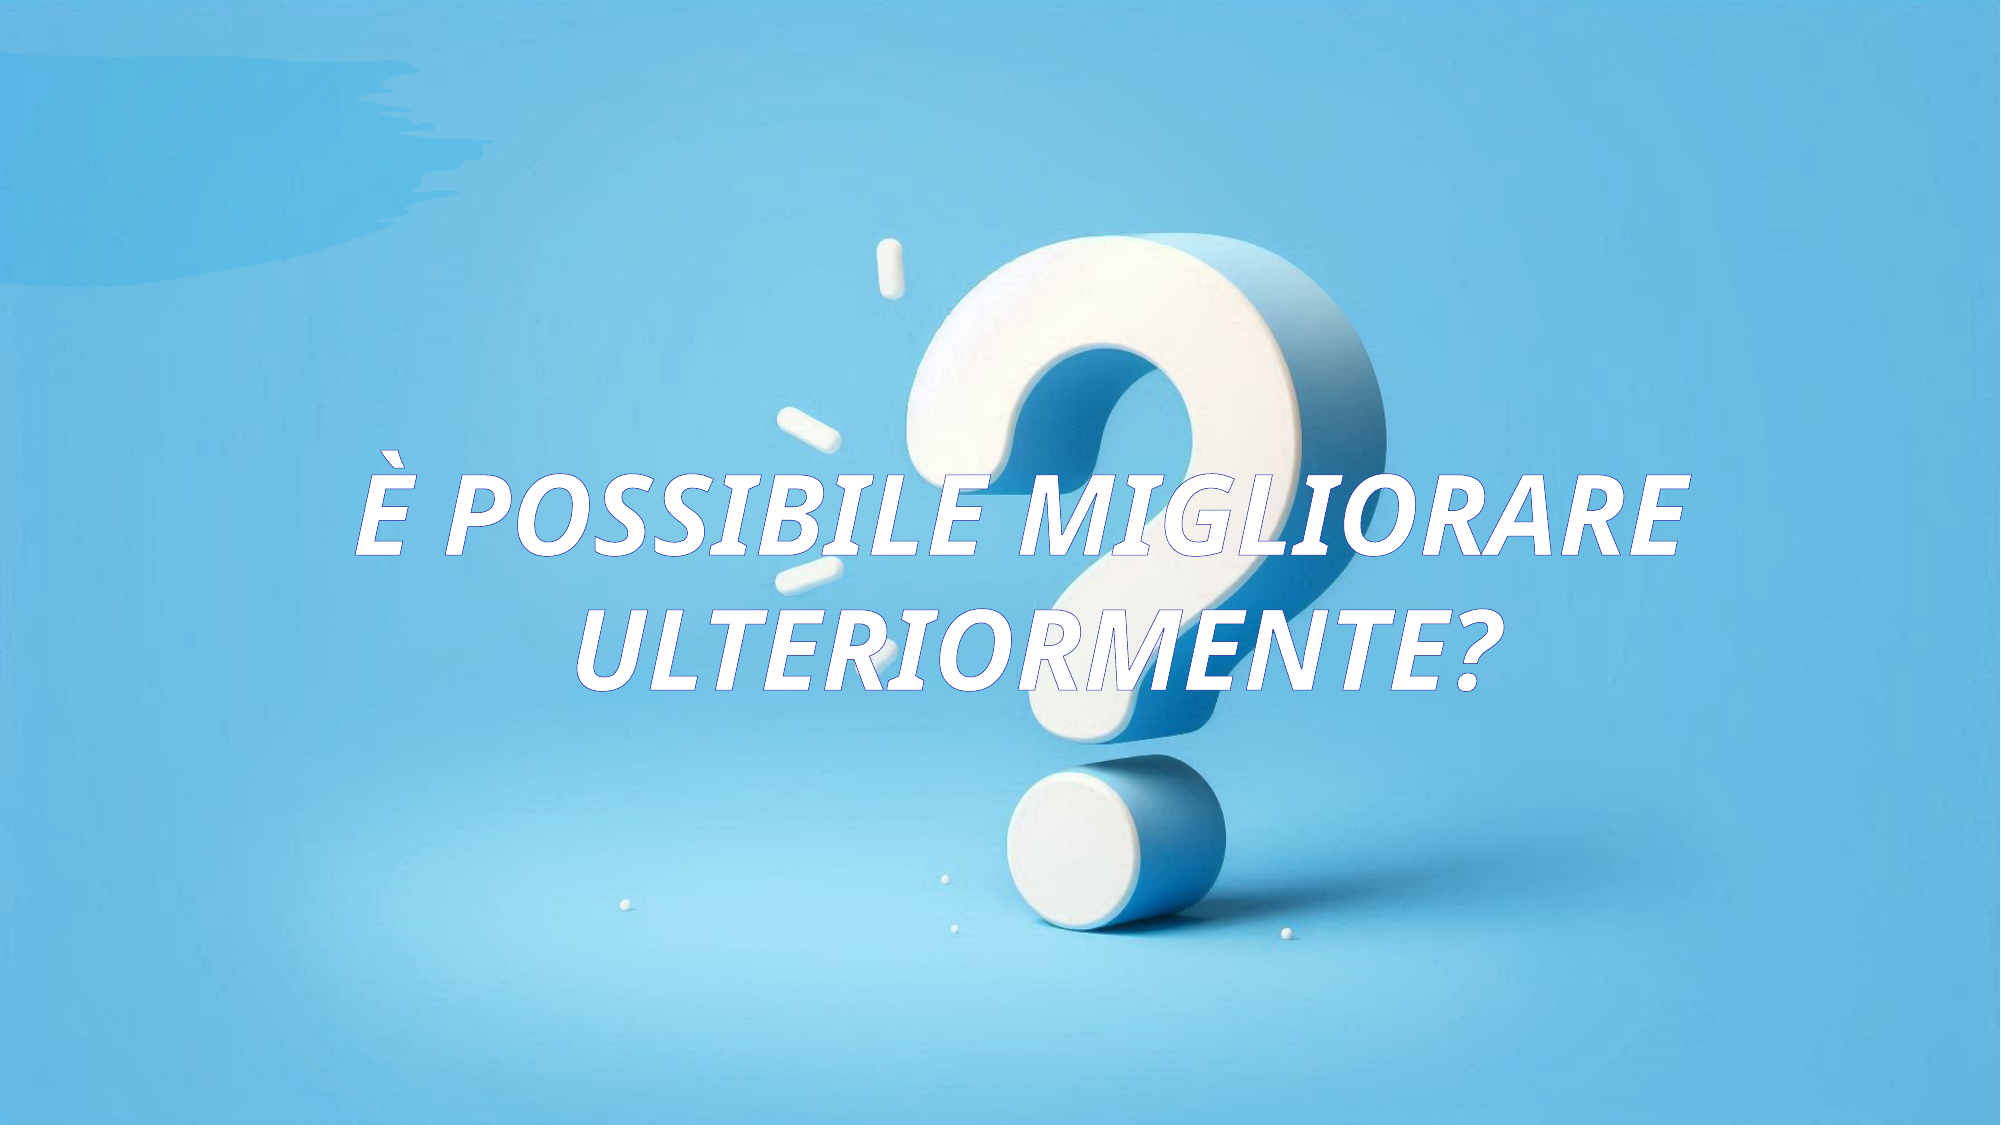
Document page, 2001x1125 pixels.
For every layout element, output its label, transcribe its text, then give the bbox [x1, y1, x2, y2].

picture [0, 0, 2001, 1125]
text_box È POSSIBILE MIGLIORARE ULTERIORMENTE? [336, 435, 1734, 721]
